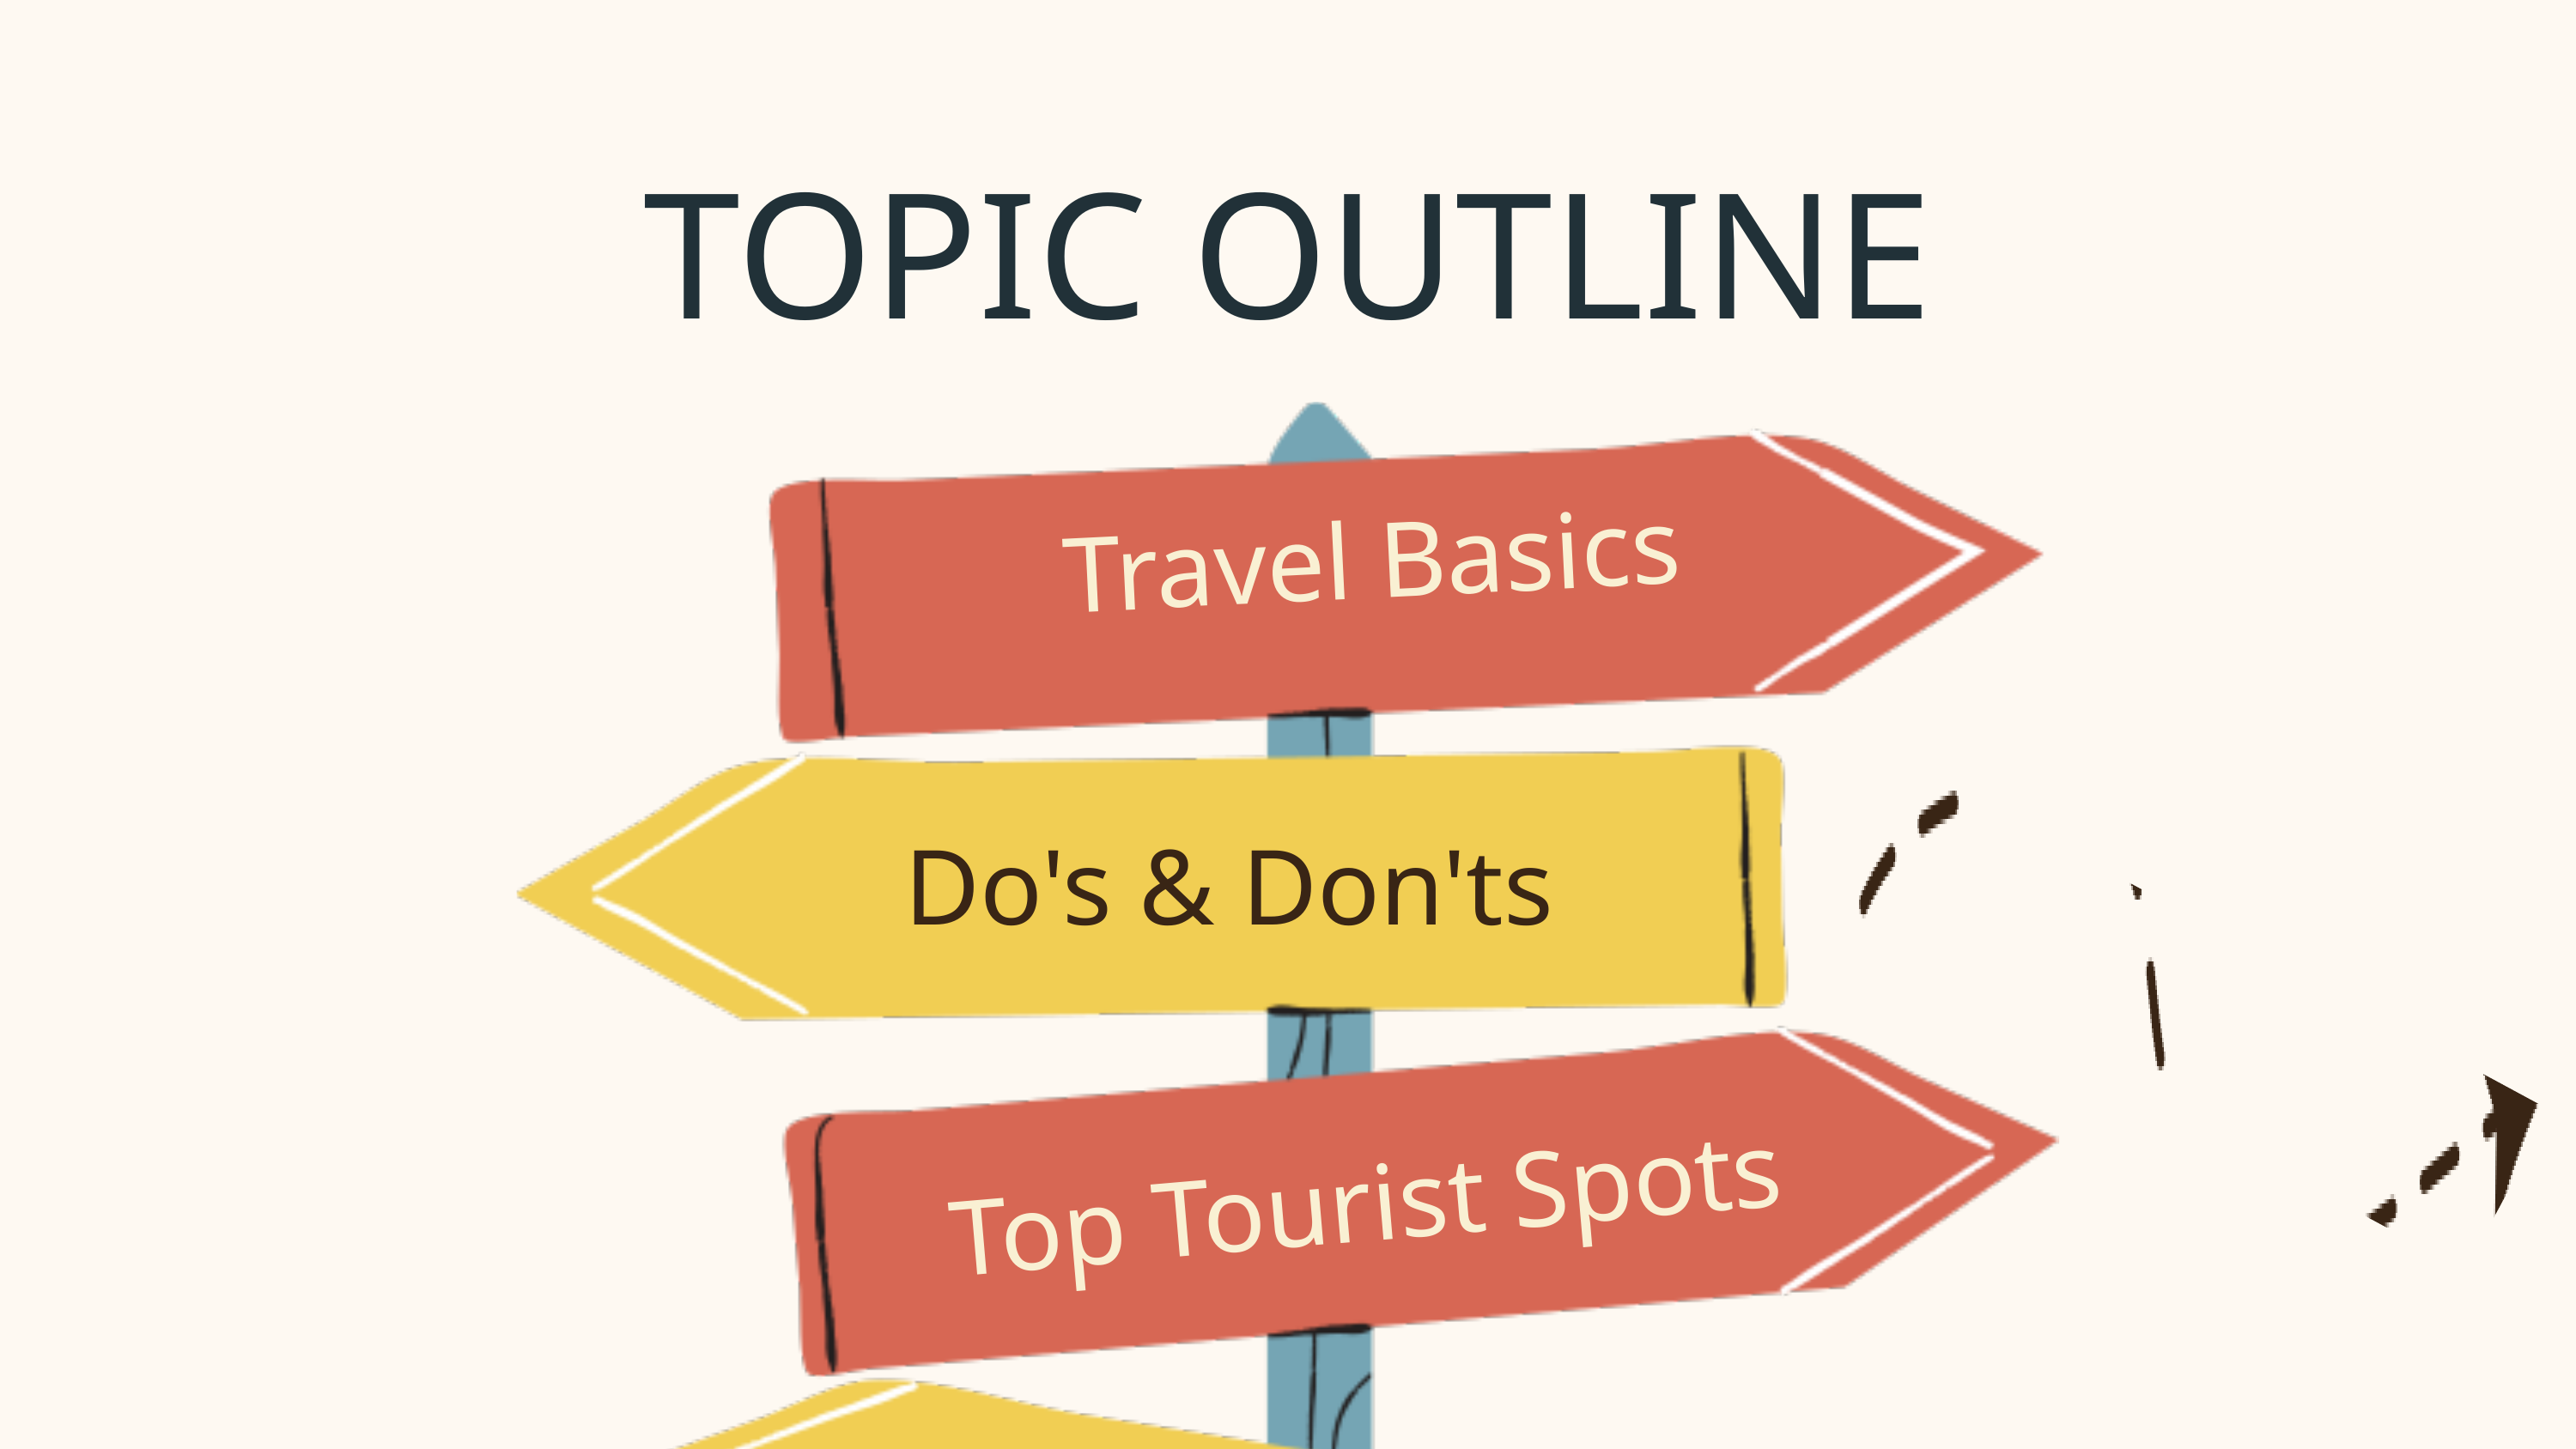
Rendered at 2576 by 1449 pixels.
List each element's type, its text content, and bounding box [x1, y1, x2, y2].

text_box TOPIC OUTLINE [231, 151, 2345, 354]
text_box Travel Basics [885, 506, 1859, 643]
text_box Top Tourist Spots [876, 1099, 1856, 1304]
text_box Do's & Don'ts [754, 825, 1704, 946]
text_box [1831, 767, 2552, 1270]
text_box [516, 402, 2060, 1449]
